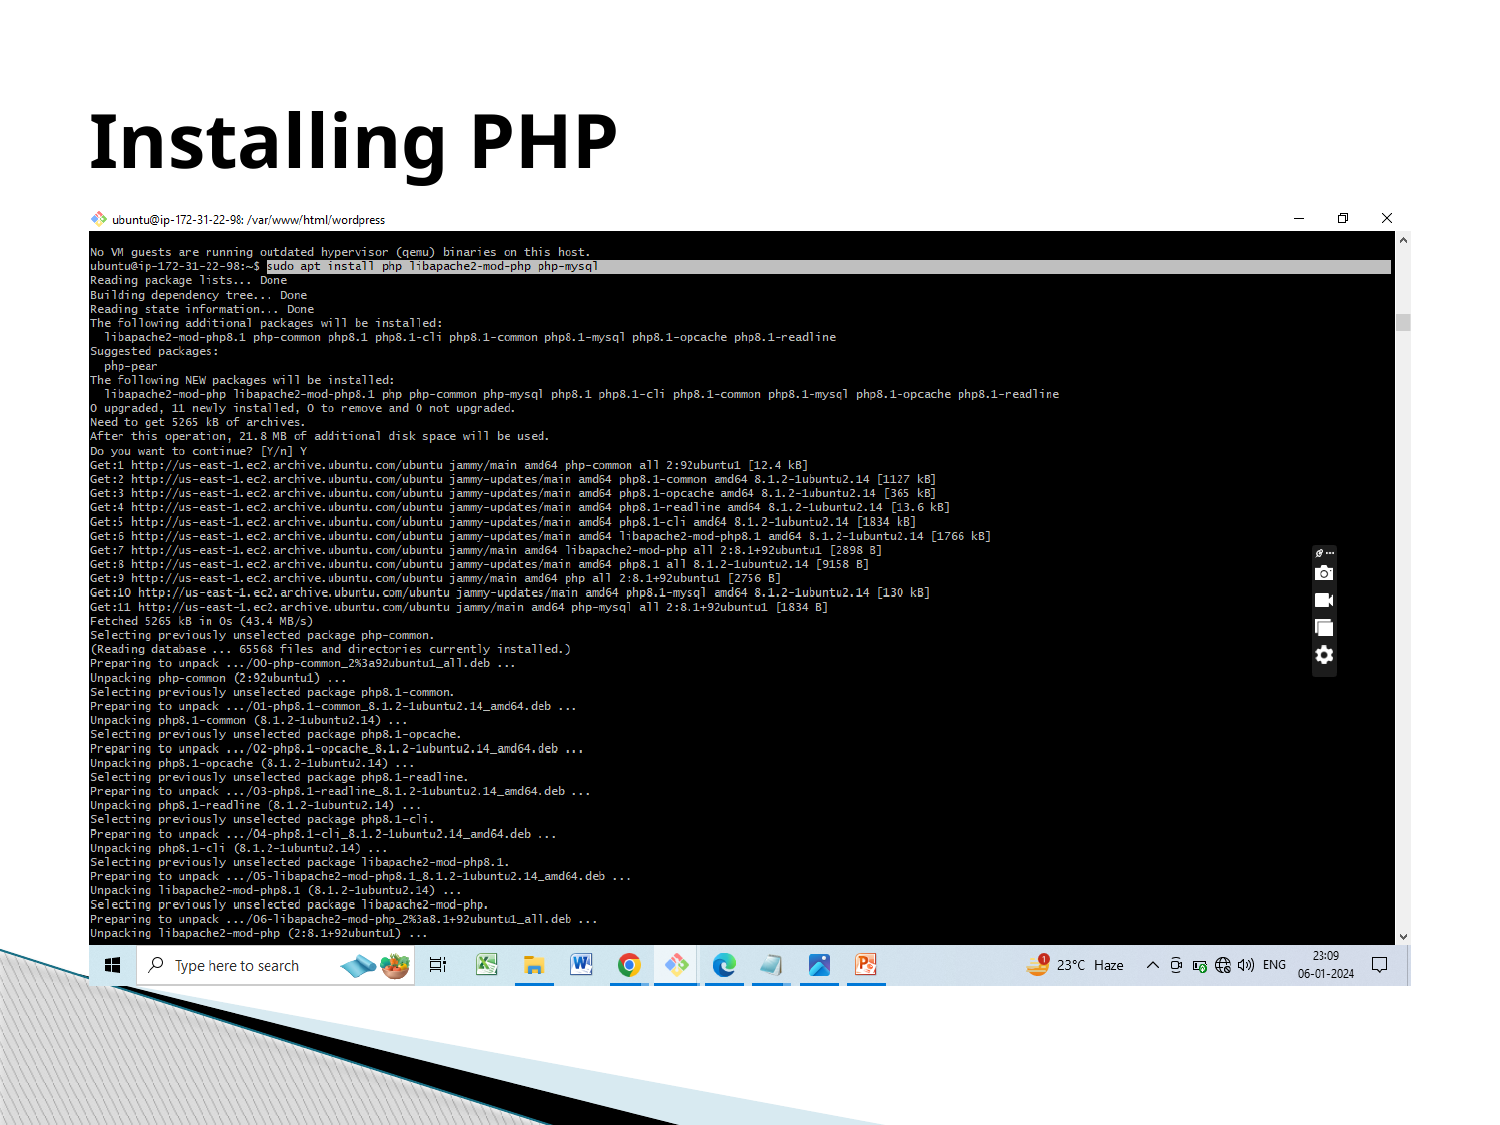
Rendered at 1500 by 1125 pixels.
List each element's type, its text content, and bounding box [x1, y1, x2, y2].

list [89, 207, 1411, 986]
title Installing PHP [75, 45, 1425, 233]
